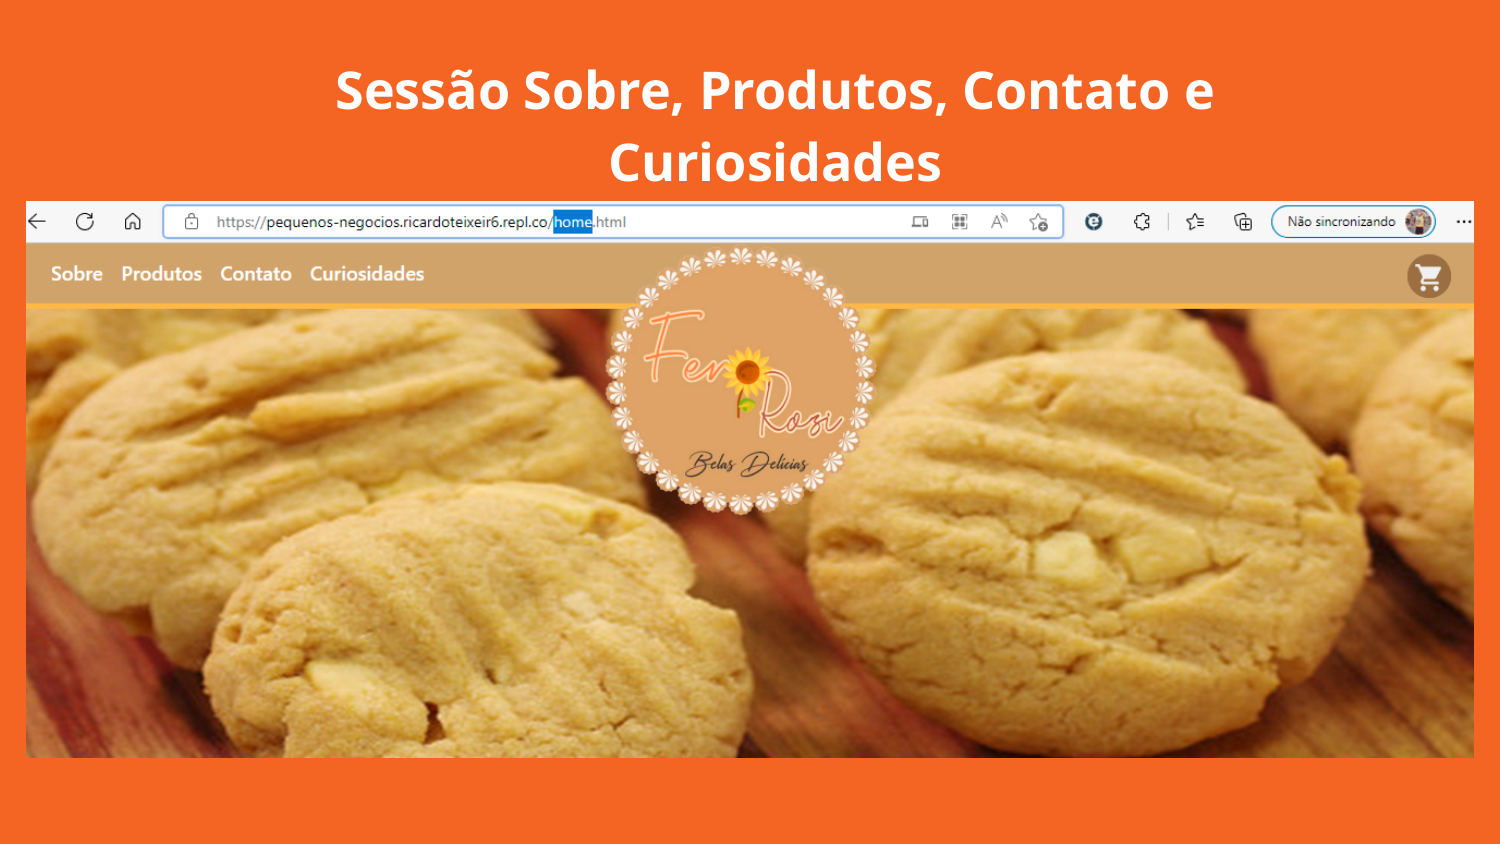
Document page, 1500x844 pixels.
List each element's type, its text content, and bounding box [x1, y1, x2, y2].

text_box Sessão Sobre, Produtos, Contato e Curiosidades [121, 24, 1355, 199]
picture [26, 201, 1474, 758]
